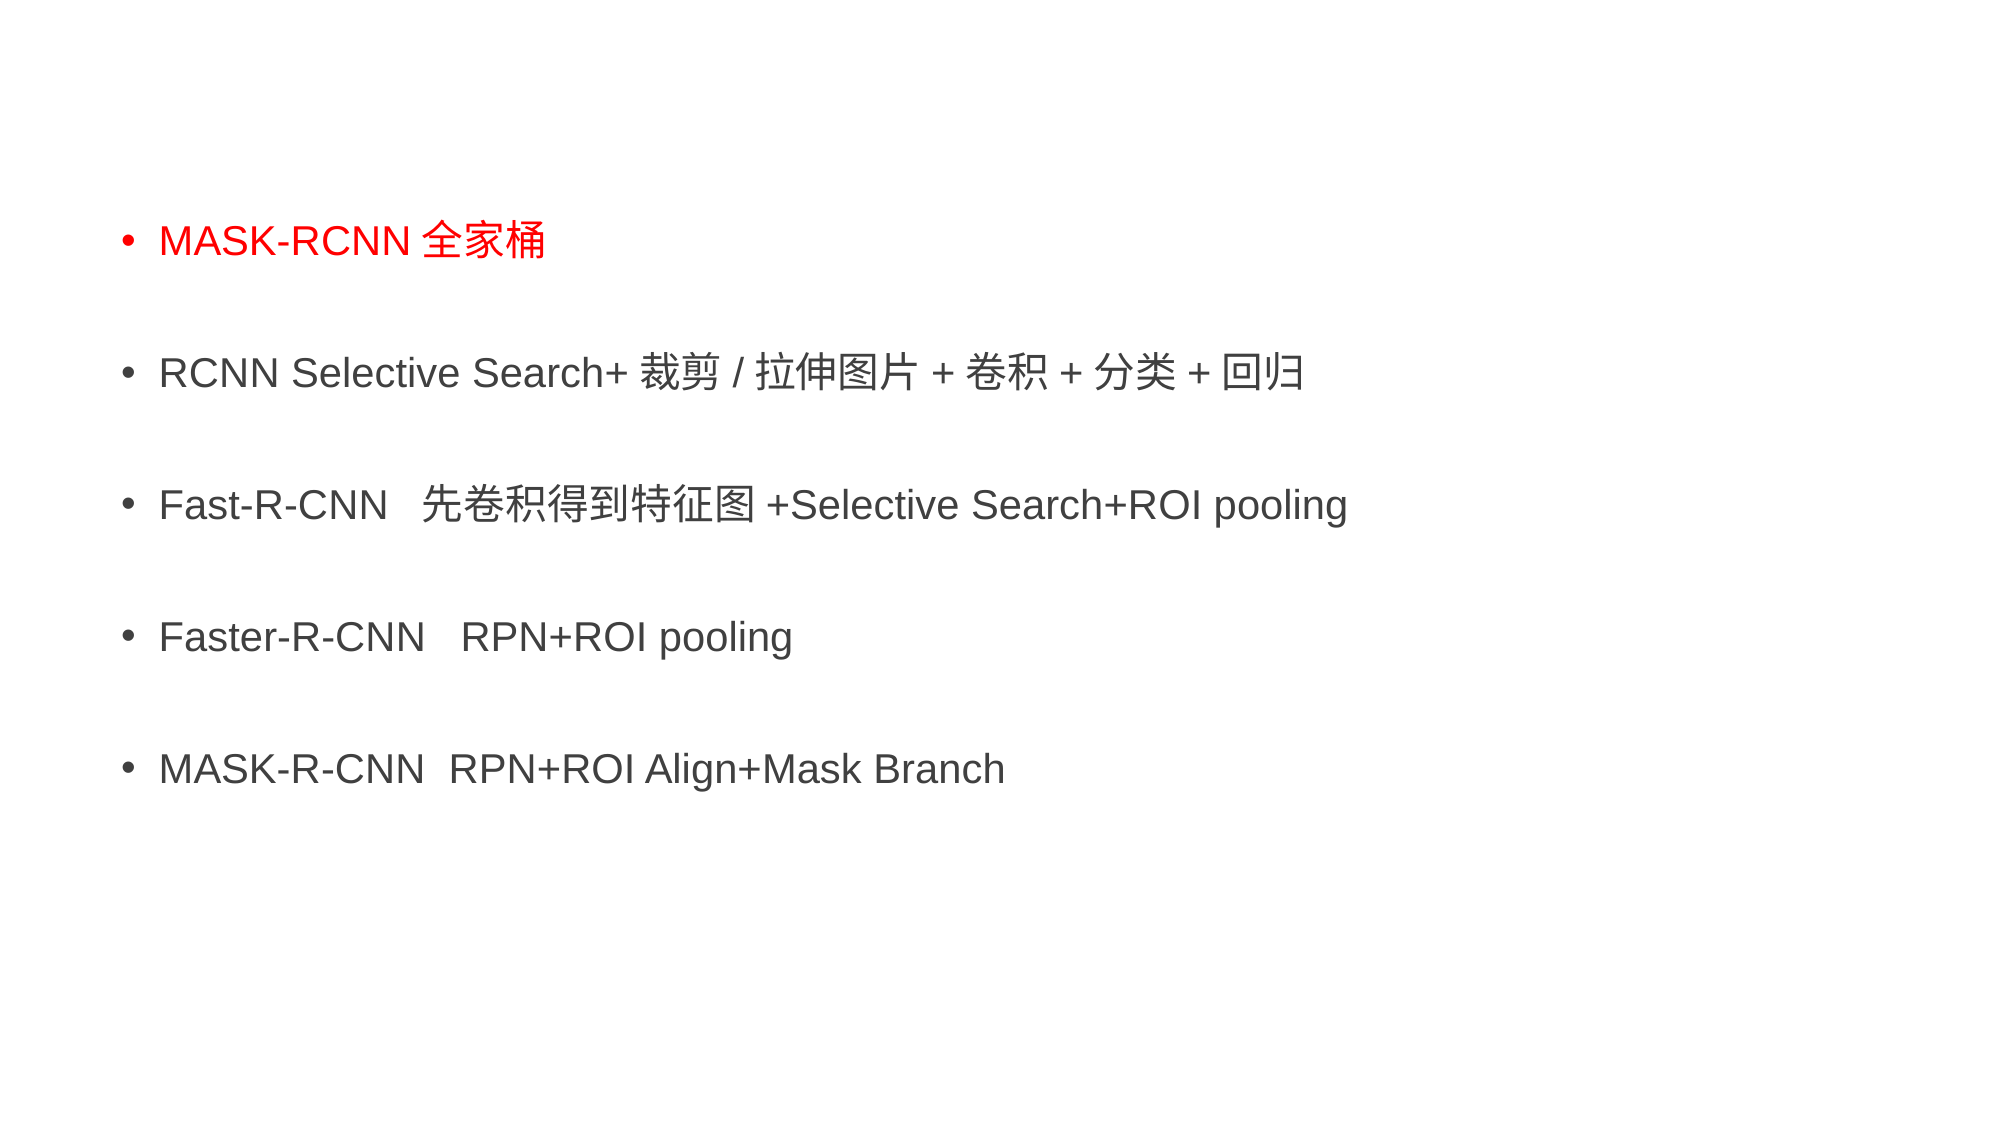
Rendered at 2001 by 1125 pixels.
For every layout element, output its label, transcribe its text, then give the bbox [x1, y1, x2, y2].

text_box MASK-RCNN全家桶 RCNN Selective Search+裁剪/拉伸图片+卷积+分类+回归 Fast-R-CNN 先卷积得到特征图+Selective Search+ROI pooling Faster-R-CNN RPN+ROI pooling MASK-R-CNN RPN+ROI Align+Mask Branch [106, 212, 1832, 927]
